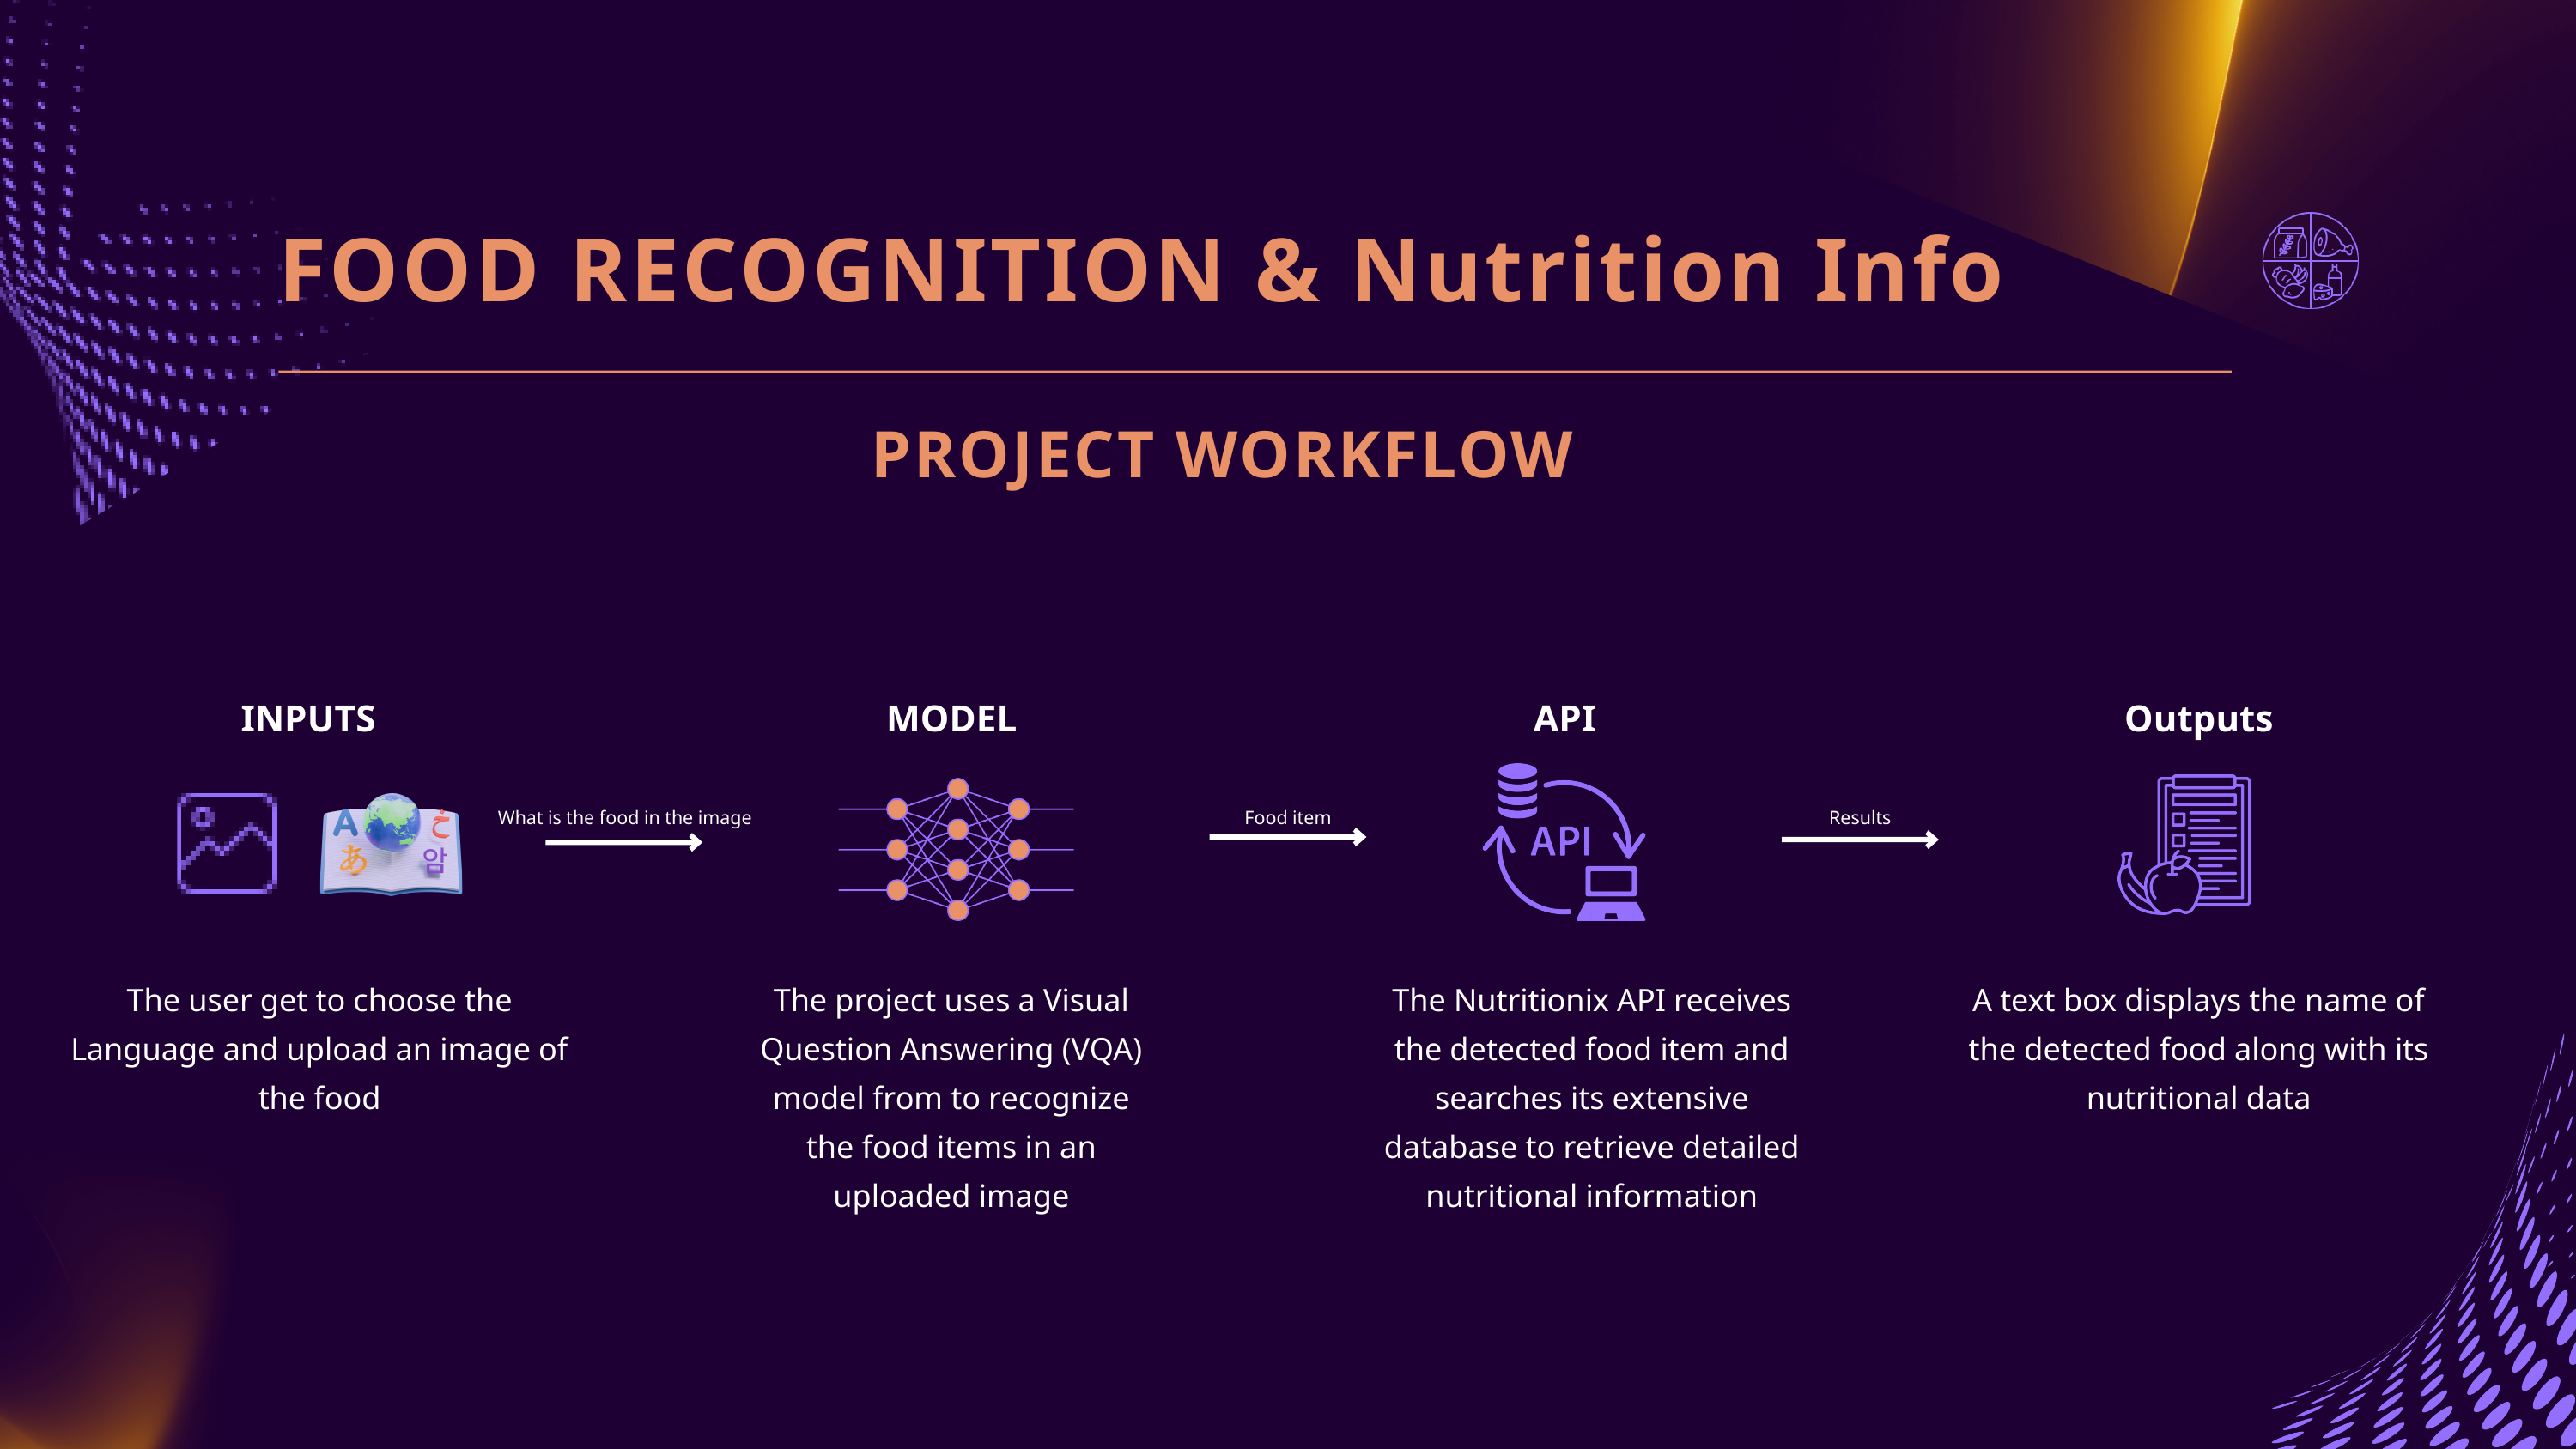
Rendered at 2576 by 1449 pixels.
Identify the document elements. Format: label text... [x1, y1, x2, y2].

text_box Outputs [2117, 681, 2281, 739]
text_box [838, 778, 1074, 921]
text_box What is the food in the image [479, 798, 772, 828]
text_box API [1483, 681, 1646, 739]
text_box [1706, 0, 2576, 458]
text_box [2113, 774, 2253, 915]
text_box [319, 793, 463, 896]
text_box The Nutritionix API receives the detected food item and searches its extensive database to retrieve detailed nutritional information [1366, 969, 1818, 1214]
text_box The user get to choose the Language and upload an image of the food [52, 969, 587, 1116]
text_box [2262, 1033, 2576, 1449]
text_box The project uses a Visual Question Answering (VQA) model from to recognize the food items in an uploaded image [745, 969, 1157, 1214]
text_box [2262, 212, 2359, 309]
text_box Results [1798, 798, 1923, 828]
text_box PROJECT WORKFLOW [871, 400, 1705, 491]
text_box [177, 793, 277, 894]
text_box Food item [1226, 798, 1350, 828]
text_box [1782, 833, 1939, 846]
text_box A text box displays the name of the detected food along with its nutritional data [1954, 969, 2444, 1116]
text_box [0, 0, 425, 574]
text_box [0, 1143, 246, 1449]
text_box [1482, 763, 1646, 921]
text_box MODEL [870, 681, 1033, 739]
text_box INPUTS [227, 681, 390, 739]
text_box FOOD RECOGNITION & Nutrition Info [278, 196, 2227, 319]
